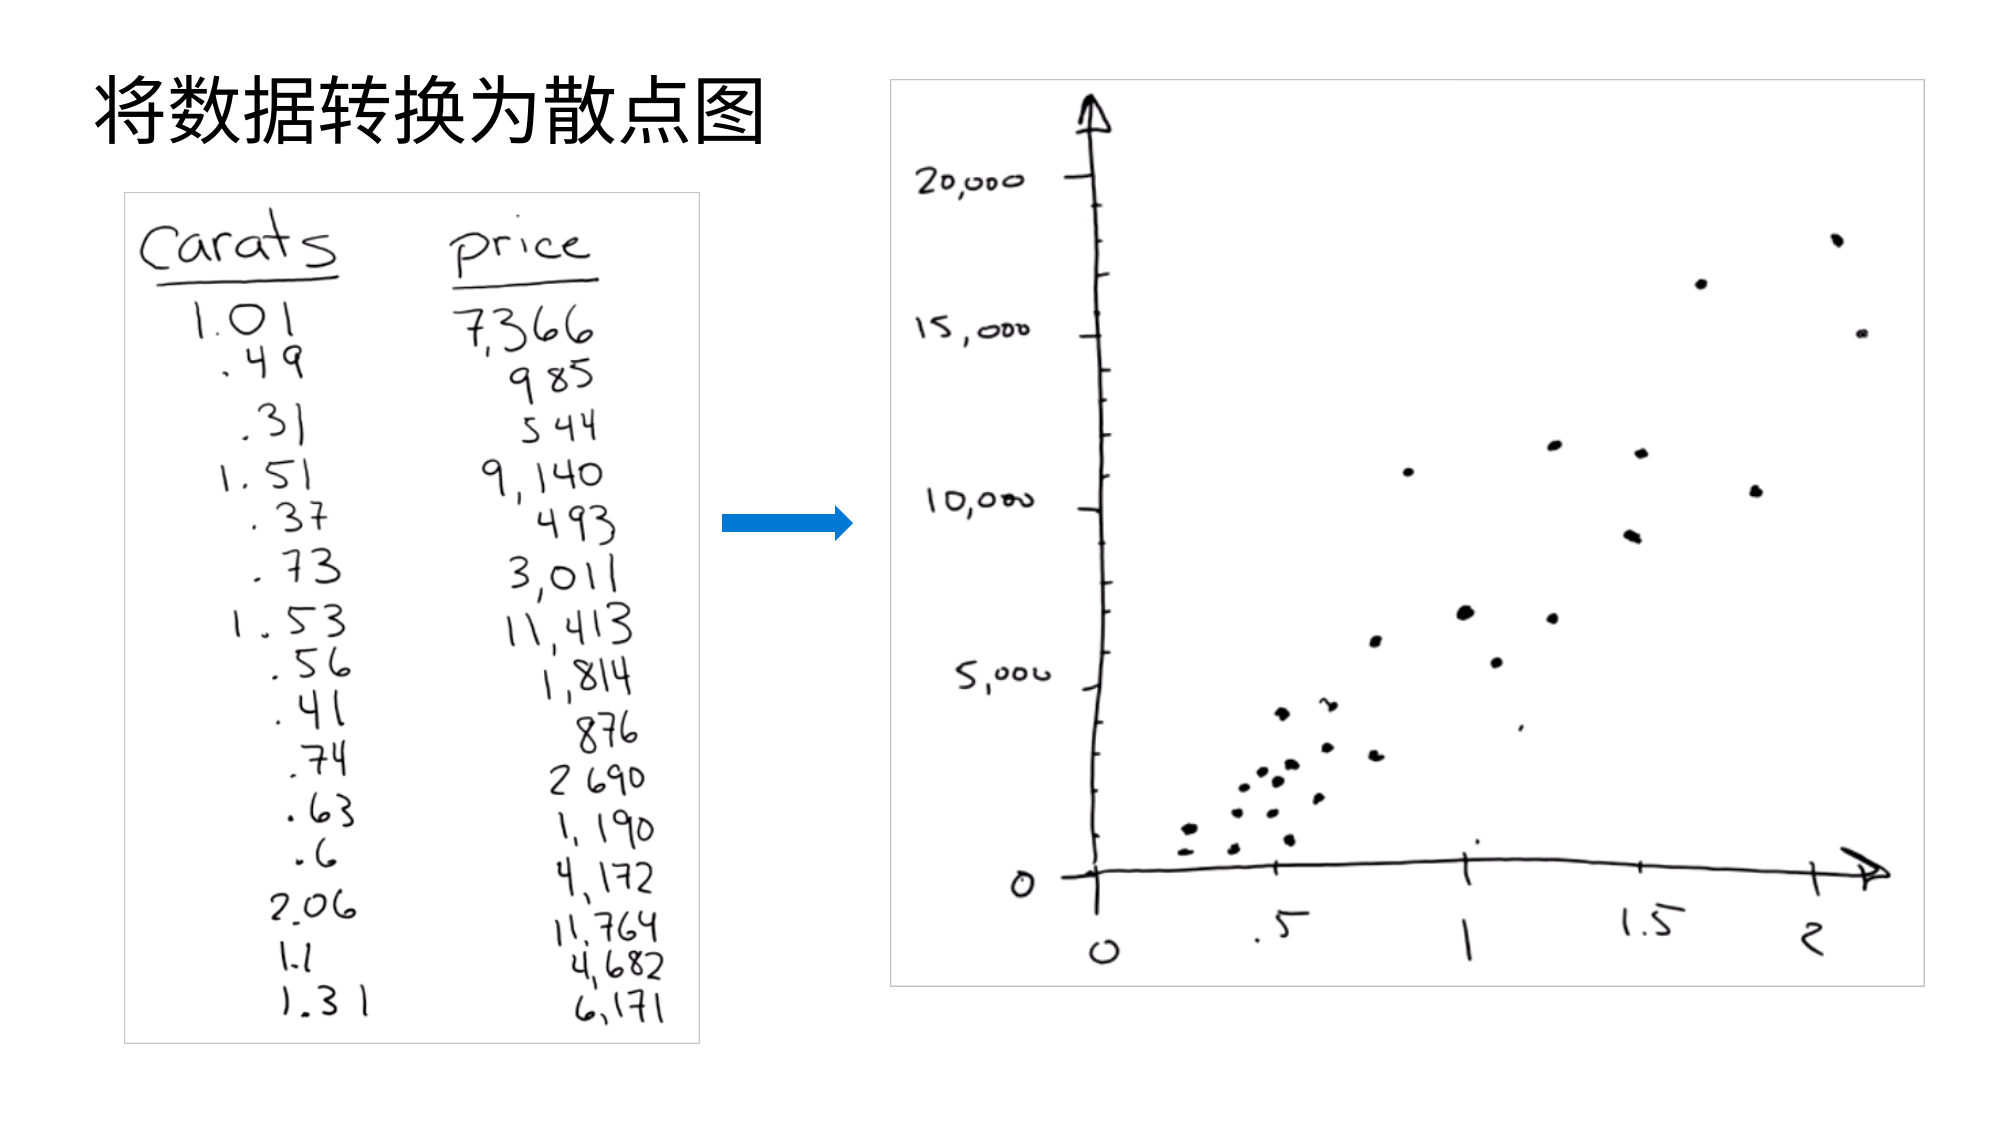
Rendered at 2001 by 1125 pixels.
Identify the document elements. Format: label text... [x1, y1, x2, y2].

picture [889, 79, 1925, 988]
picture [124, 192, 701, 1044]
text_box [721, 504, 854, 542]
list 将数据转换为散点图 [92, 63, 847, 216]
